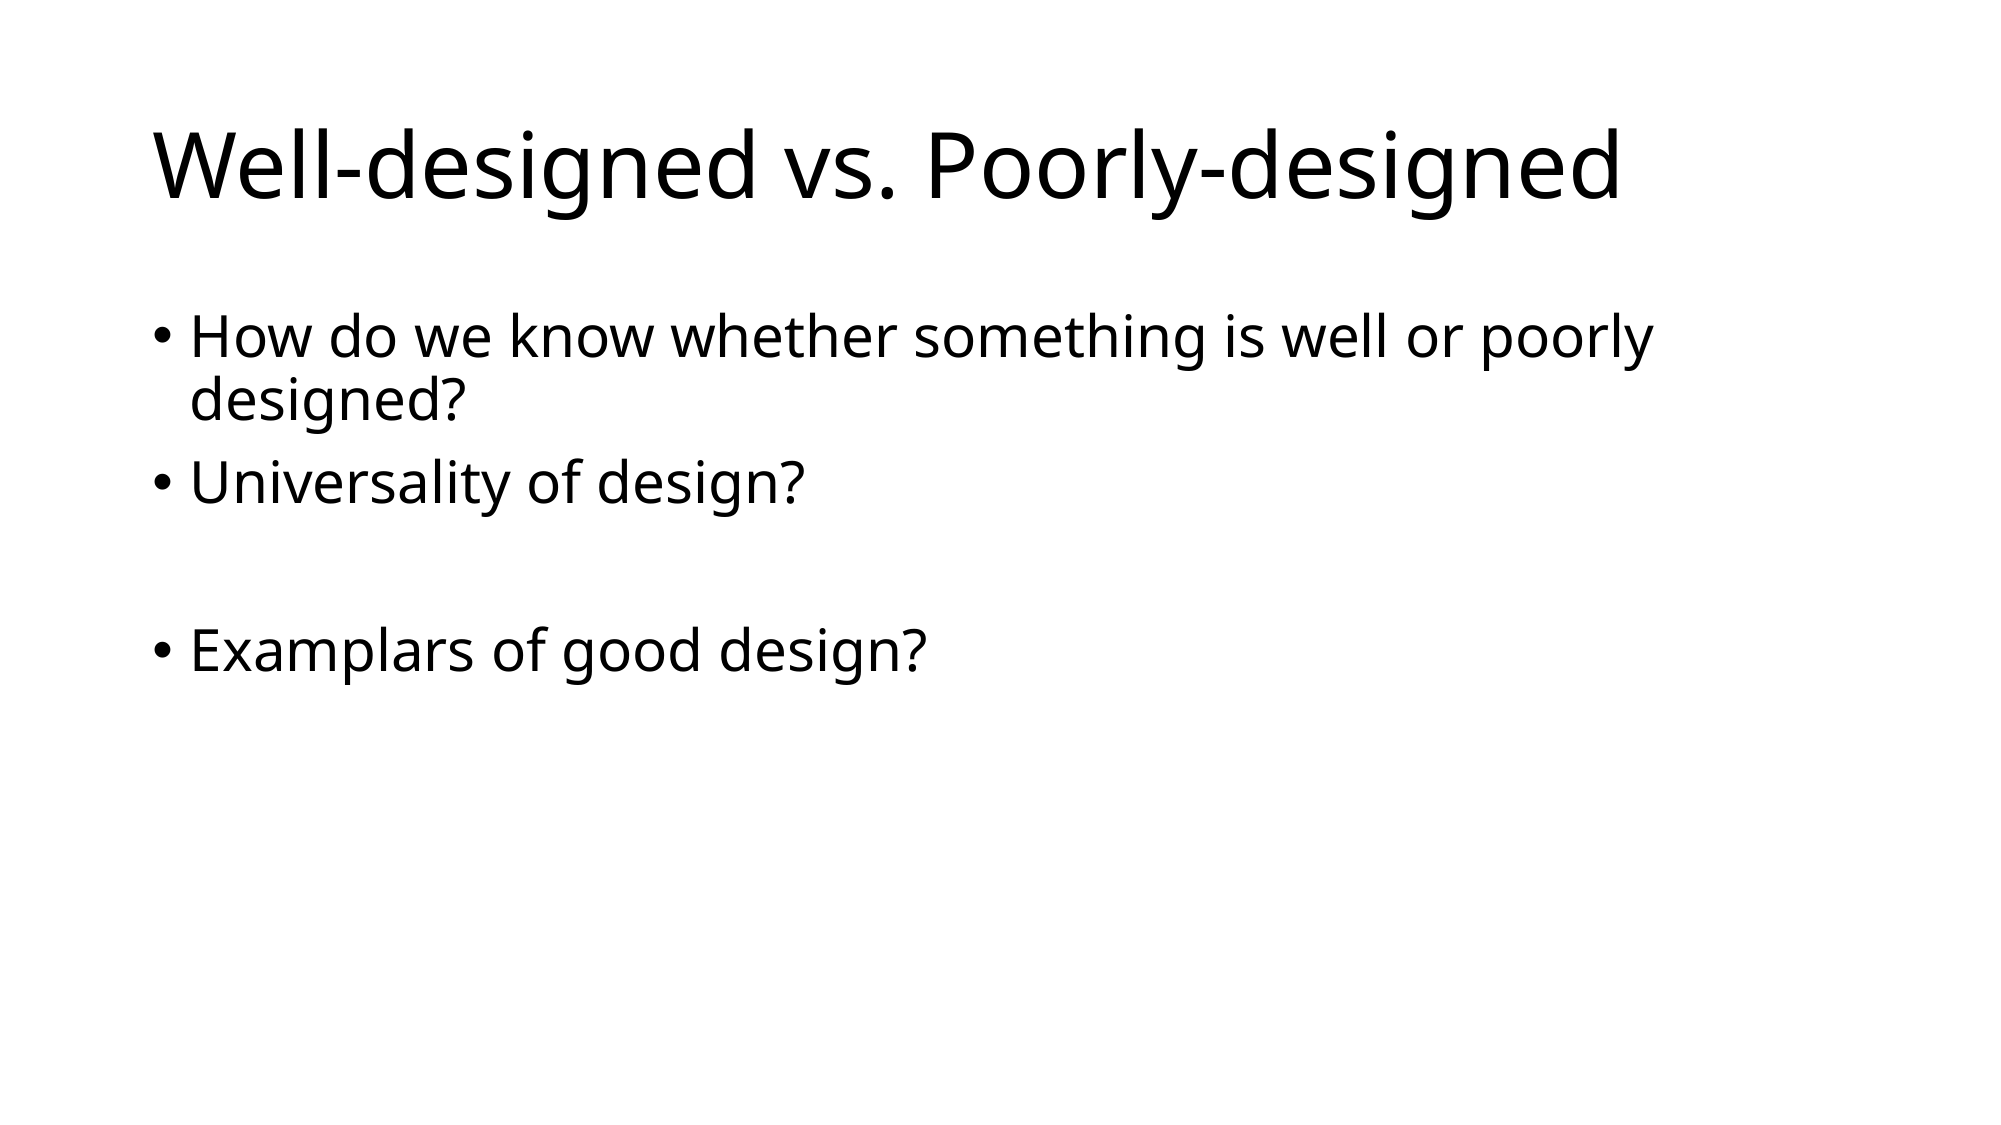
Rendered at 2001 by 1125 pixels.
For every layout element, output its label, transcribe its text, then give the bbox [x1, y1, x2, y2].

title Well-designed vs. Poorly-designed [137, 59, 1863, 278]
list How do we know whether something is well or poorly designed? Universality of design? Examplars of good design? [137, 299, 1863, 1014]
